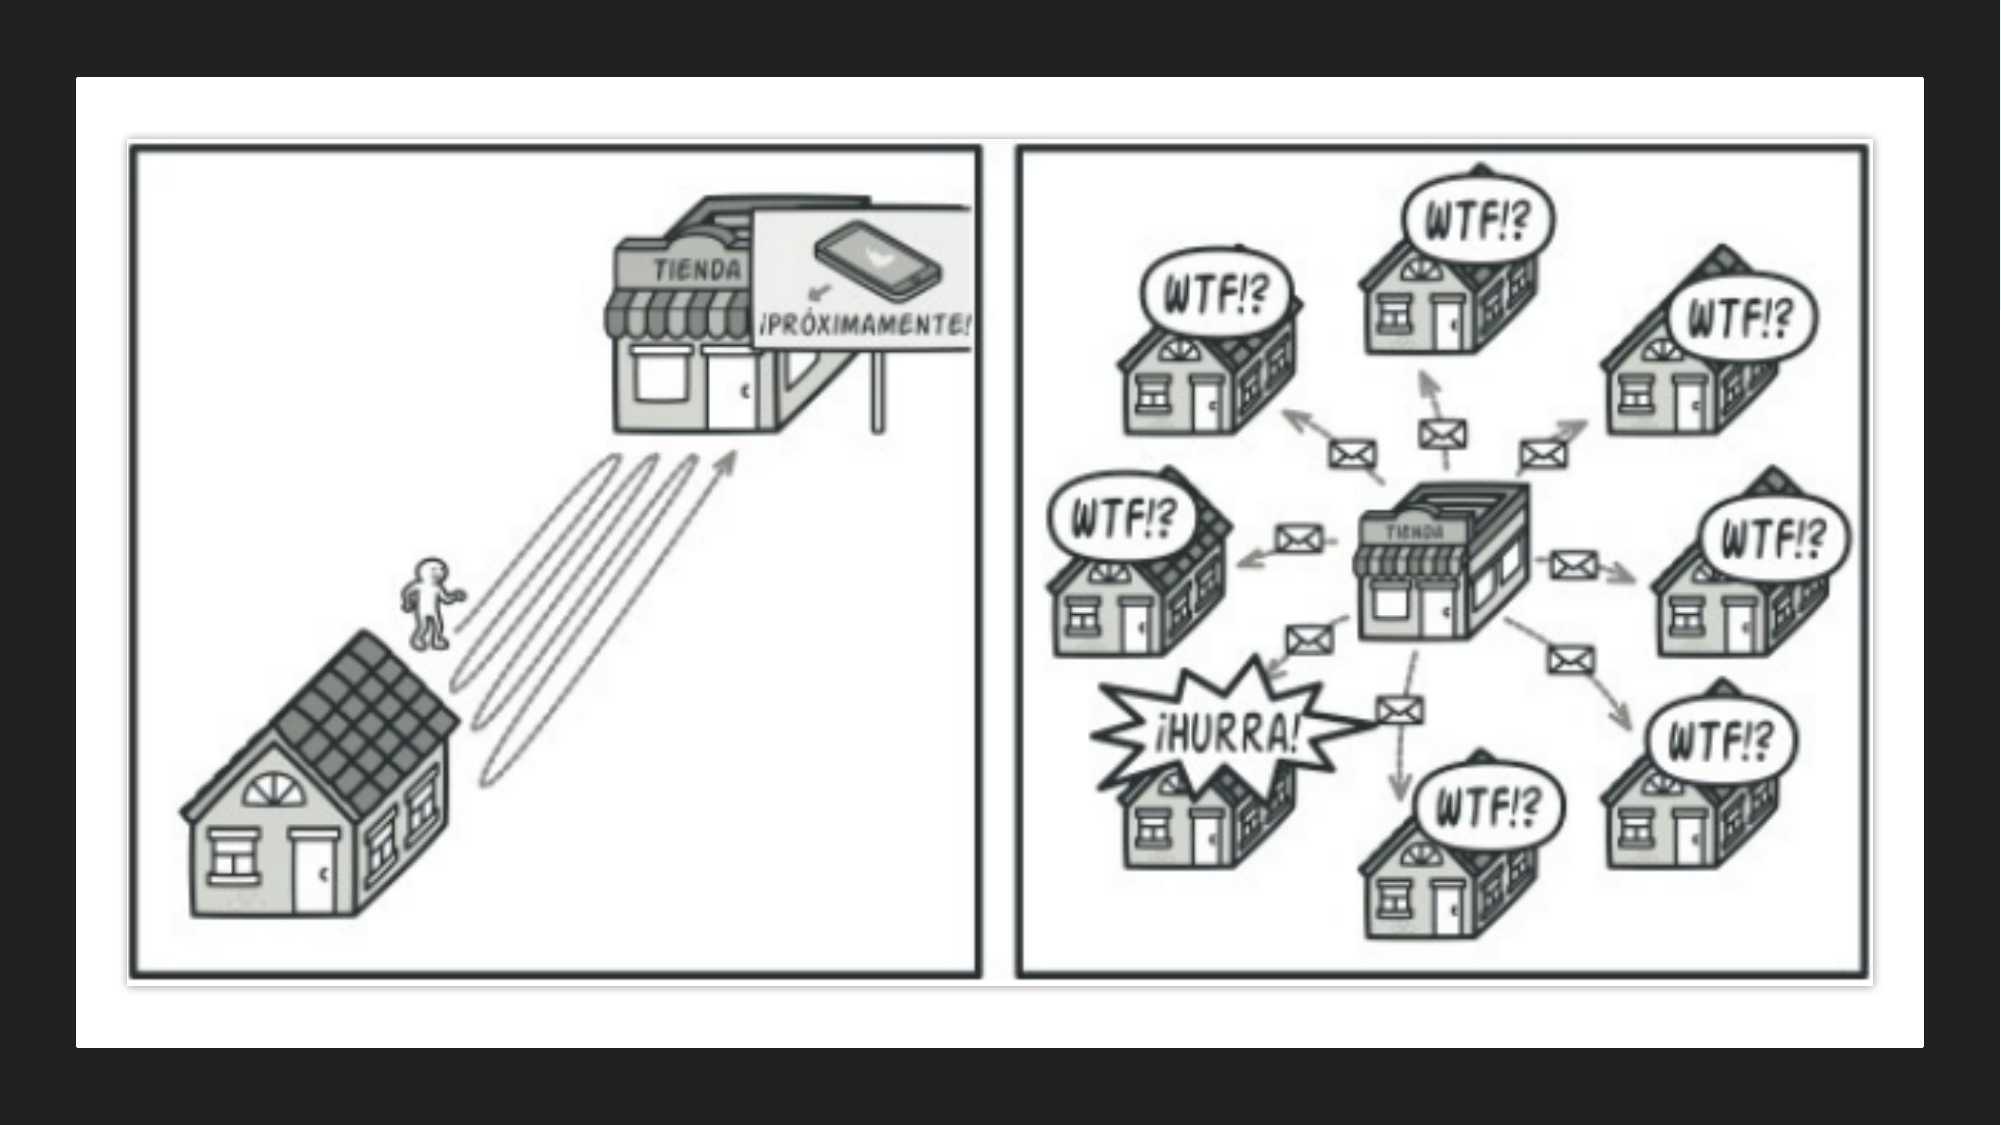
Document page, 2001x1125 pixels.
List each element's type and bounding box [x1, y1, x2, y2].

text_box [77, 77, 1923, 1048]
list [127, 138, 1873, 986]
text_box [0, 0, 2000, 1125]
